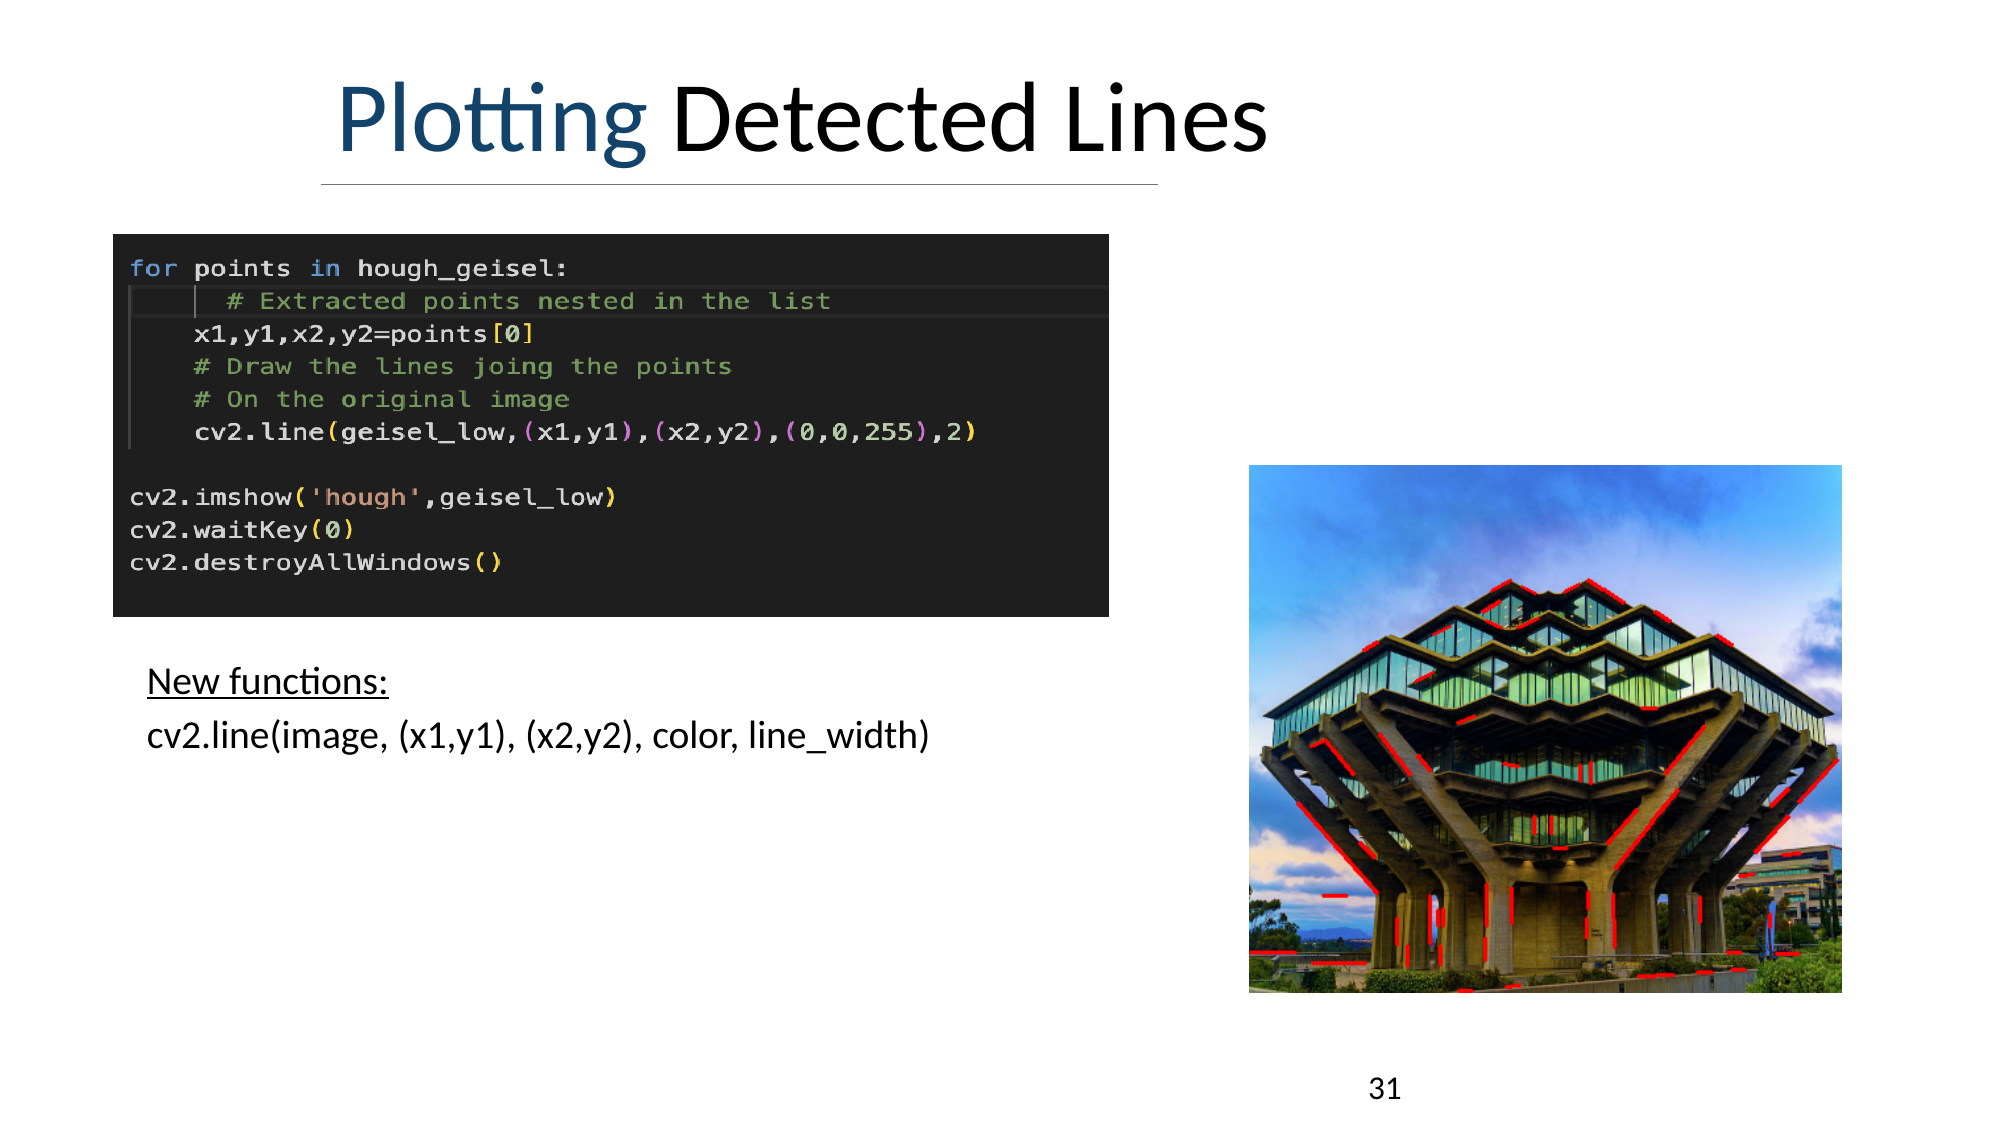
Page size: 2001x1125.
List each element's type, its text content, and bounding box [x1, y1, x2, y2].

text_box New functions: cv2.line(image, (x1,y1), (x2,y2), color, line_width) [144, 646, 936, 756]
picture [113, 233, 1109, 618]
picture [1248, 464, 1843, 993]
title Plotting Detected Lines [334, 15, 1390, 205]
slide_number ‹#› [1361, 1066, 1410, 1125]
